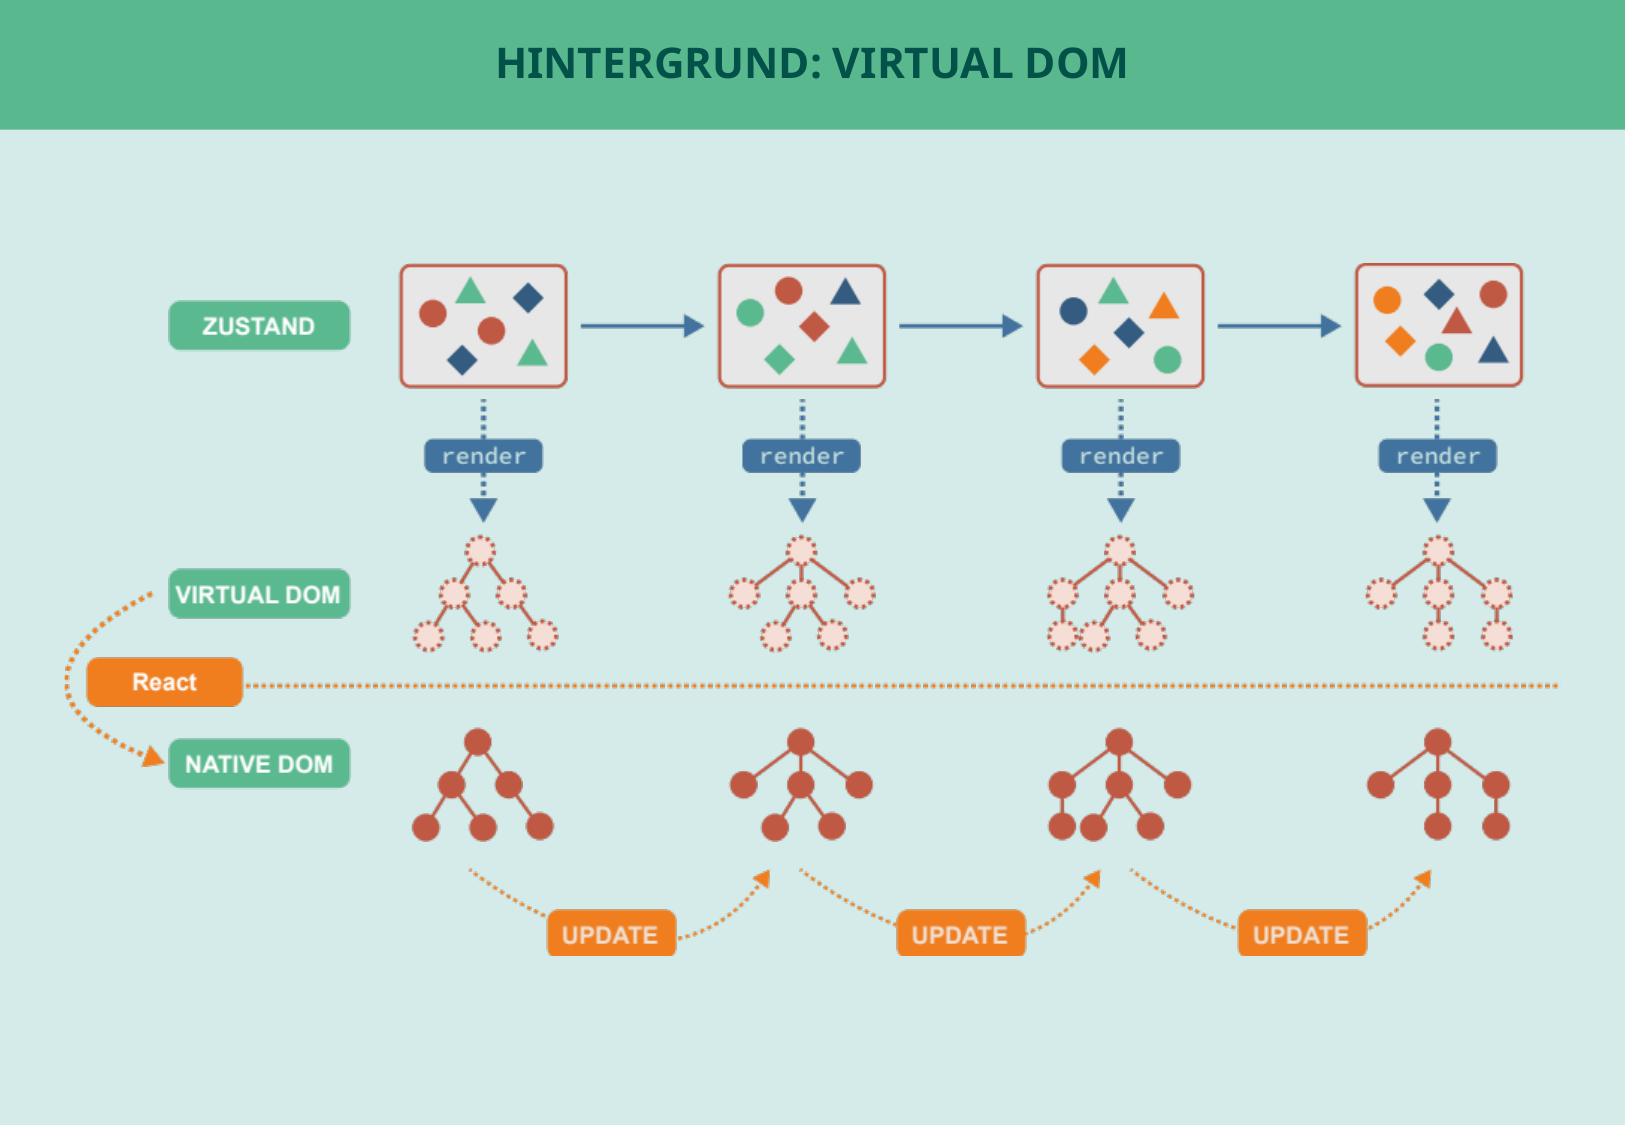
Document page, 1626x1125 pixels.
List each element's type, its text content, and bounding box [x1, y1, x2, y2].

picture [64, 262, 1561, 956]
title Hintergrund: Virtual Dom [0, 0, 1625, 130]
